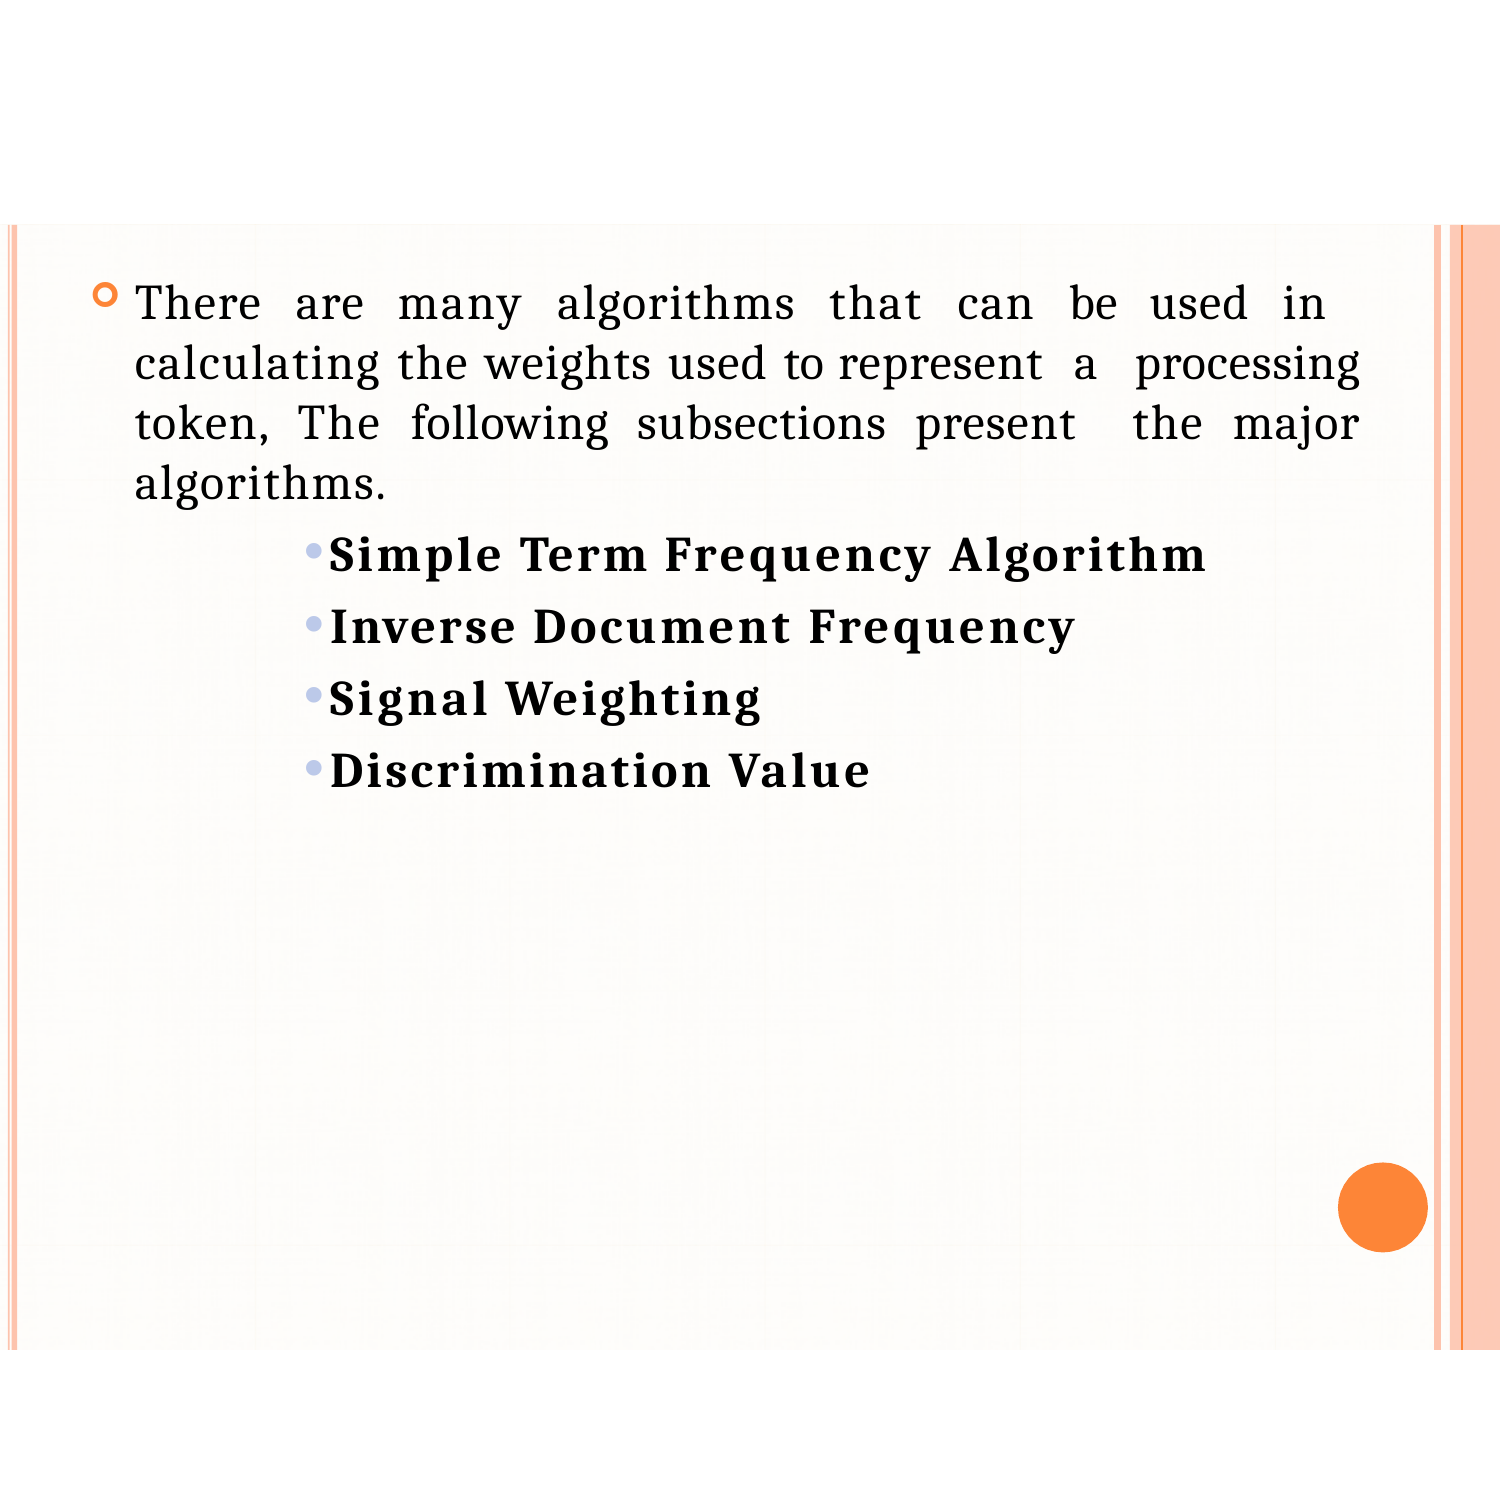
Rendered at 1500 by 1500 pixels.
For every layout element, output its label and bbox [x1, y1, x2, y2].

text_box [0, 224, 1500, 1351]
